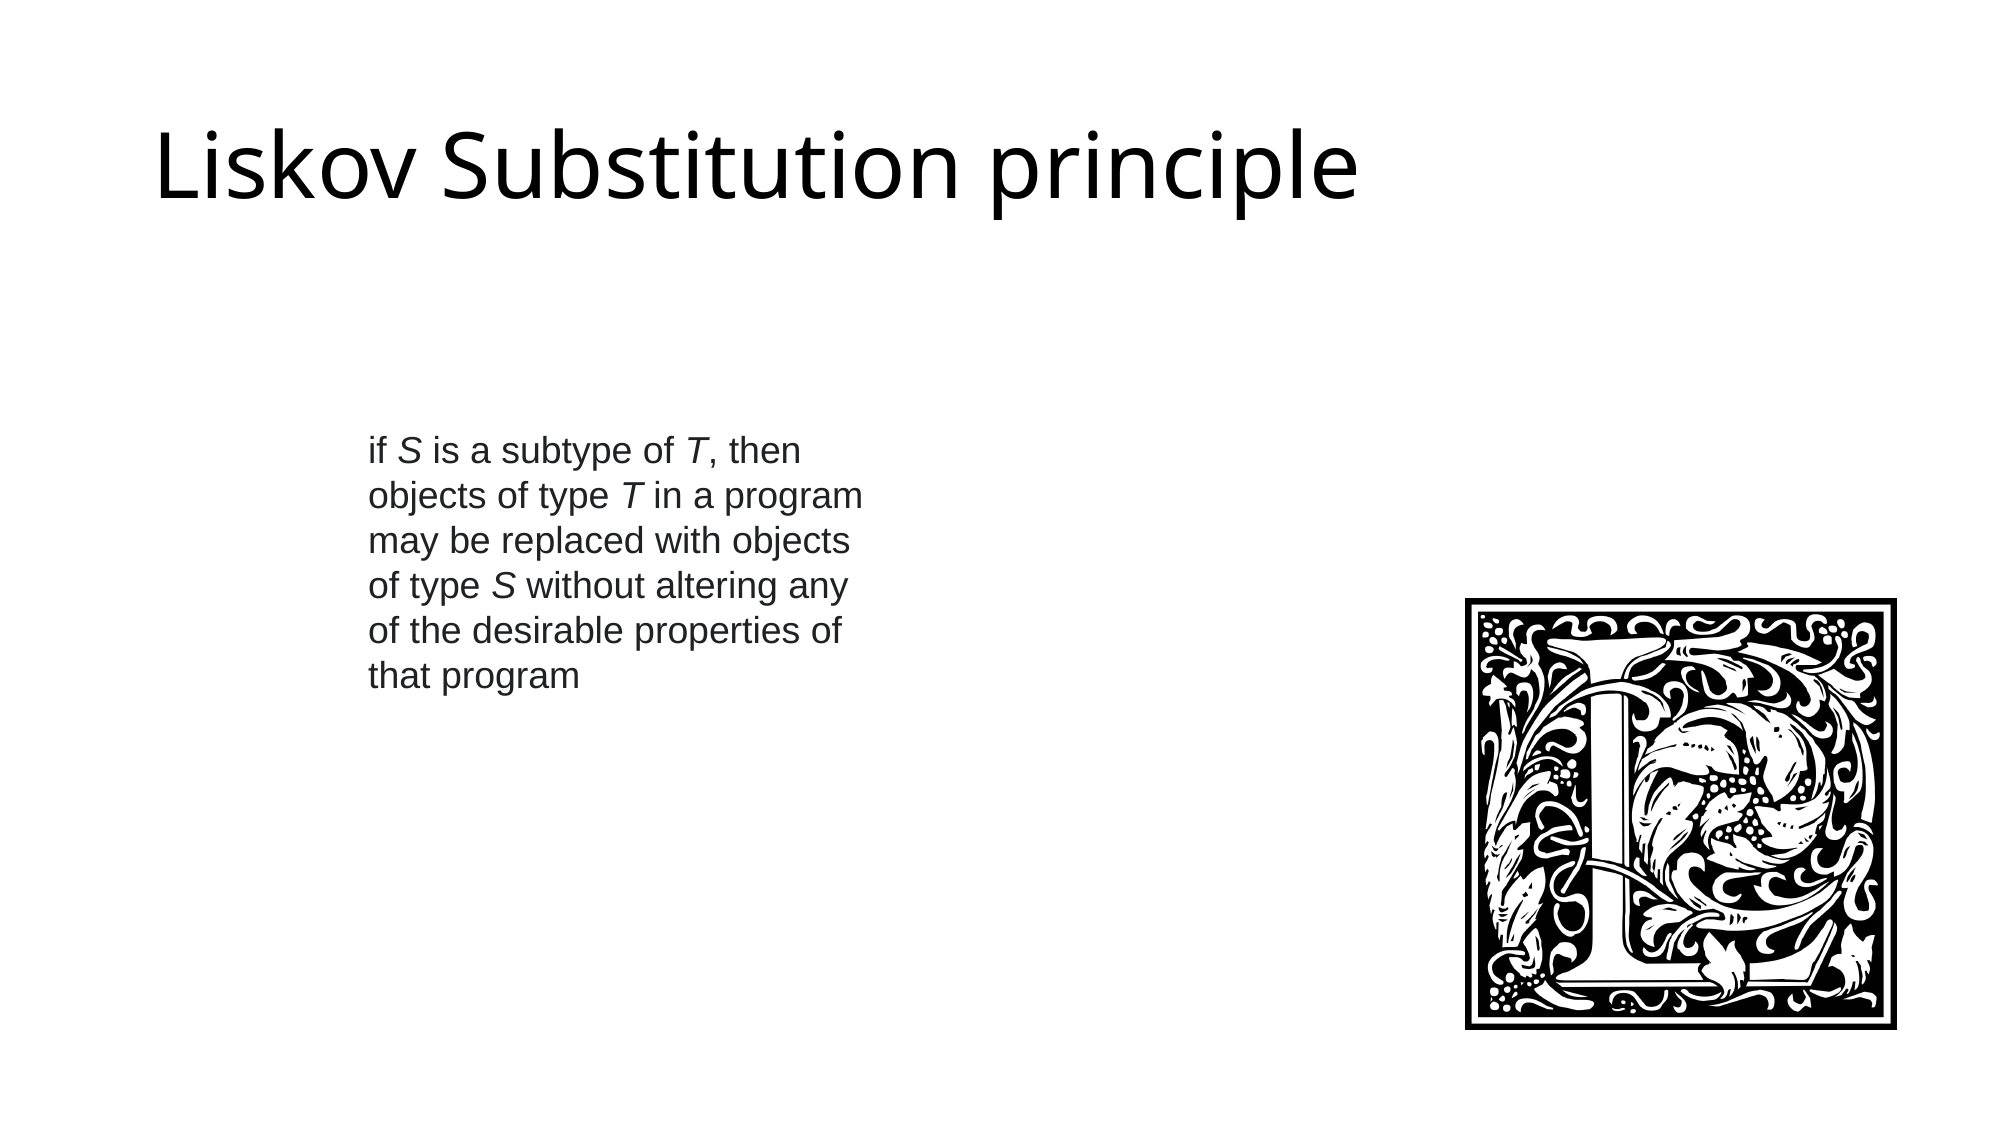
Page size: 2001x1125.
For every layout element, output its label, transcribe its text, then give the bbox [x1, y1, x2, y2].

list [1465, 598, 1897, 1030]
title Liskov Substitution principle [137, 59, 1863, 278]
text_box if S is a subtype of T, then objects of type T in a program may be replaced with objects of type S without altering any of the desirable properties of that program [353, 418, 899, 704]
